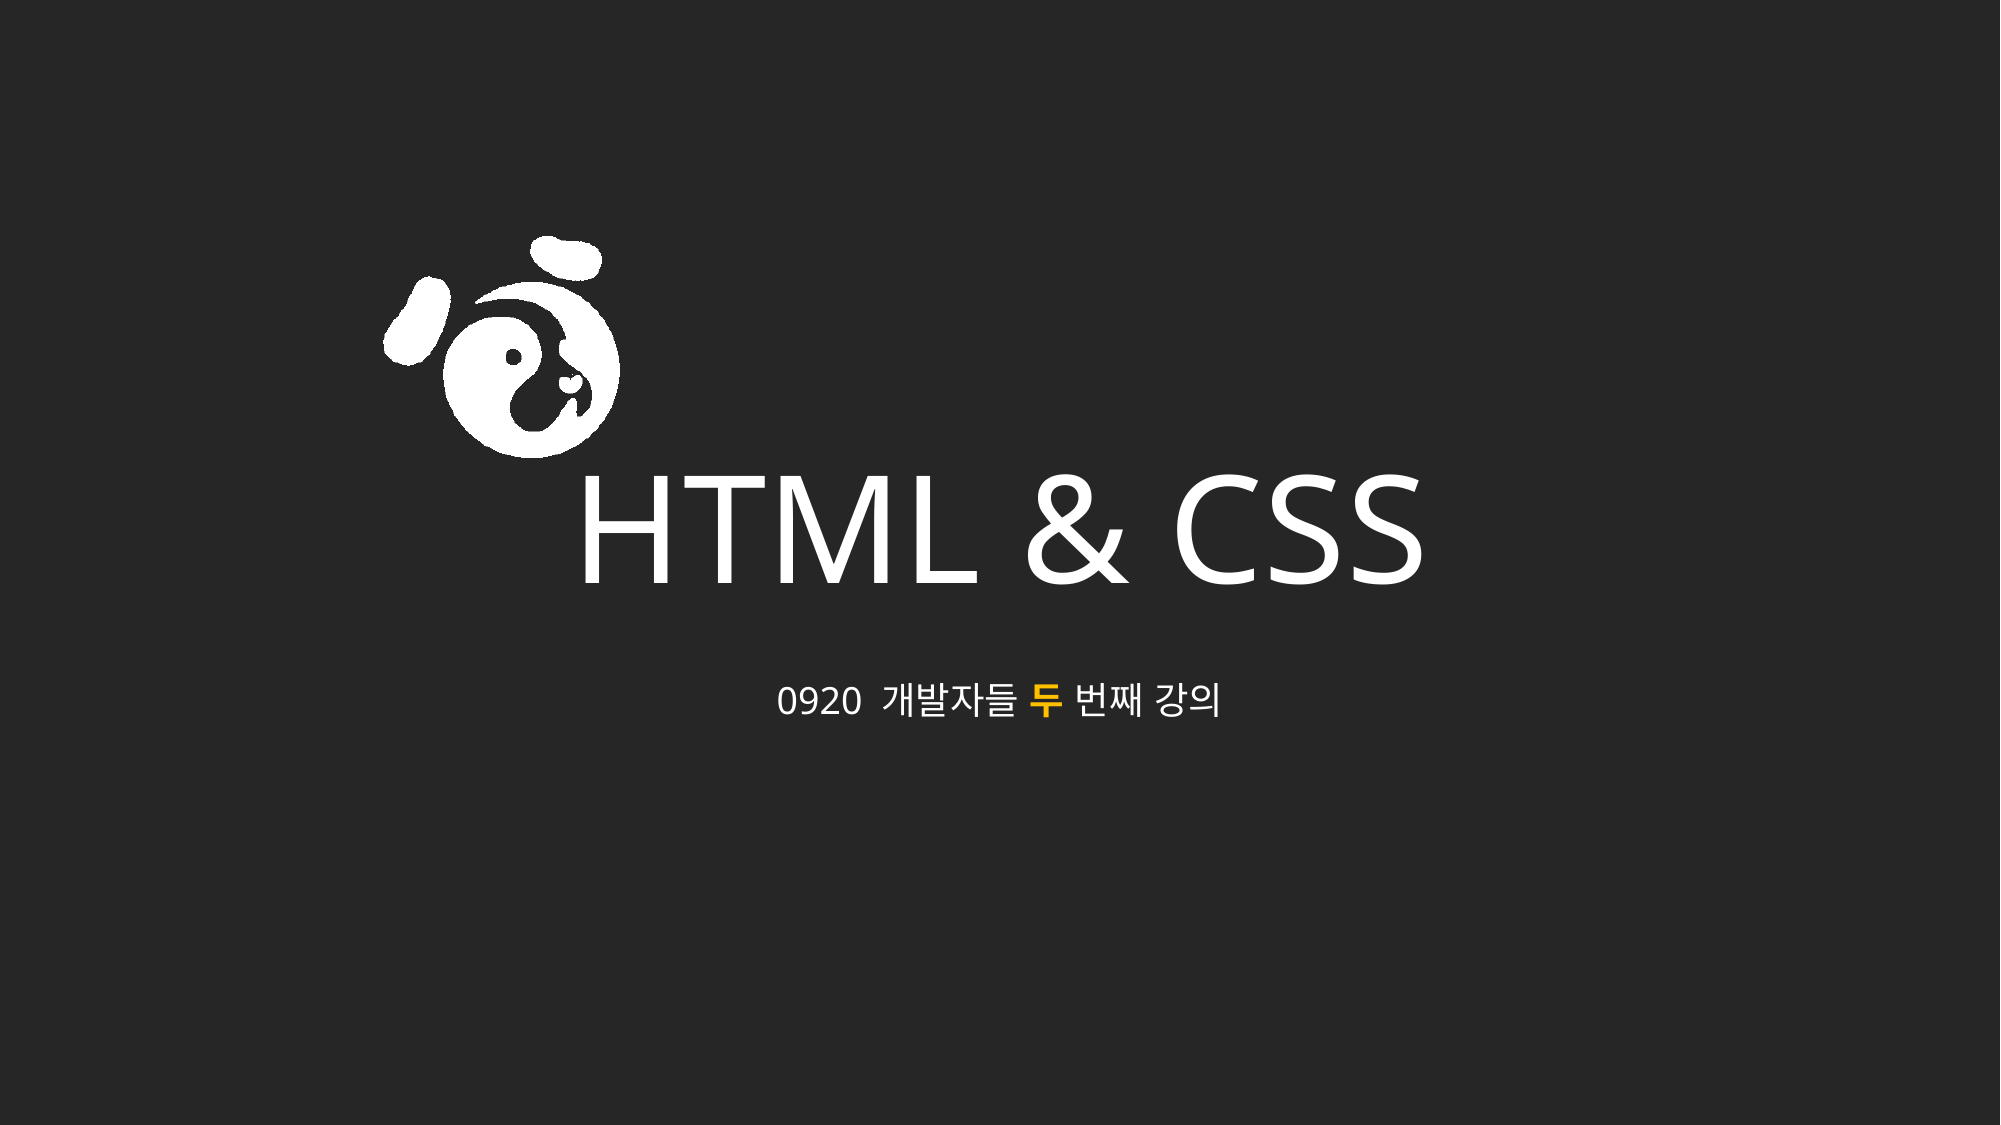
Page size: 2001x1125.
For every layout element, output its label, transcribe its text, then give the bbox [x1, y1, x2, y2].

picture [369, 218, 644, 478]
text_box HTML & CSS [369, 425, 1631, 621]
text_box 0920 개발자들 두 번째 강의 [670, 669, 1330, 730]
